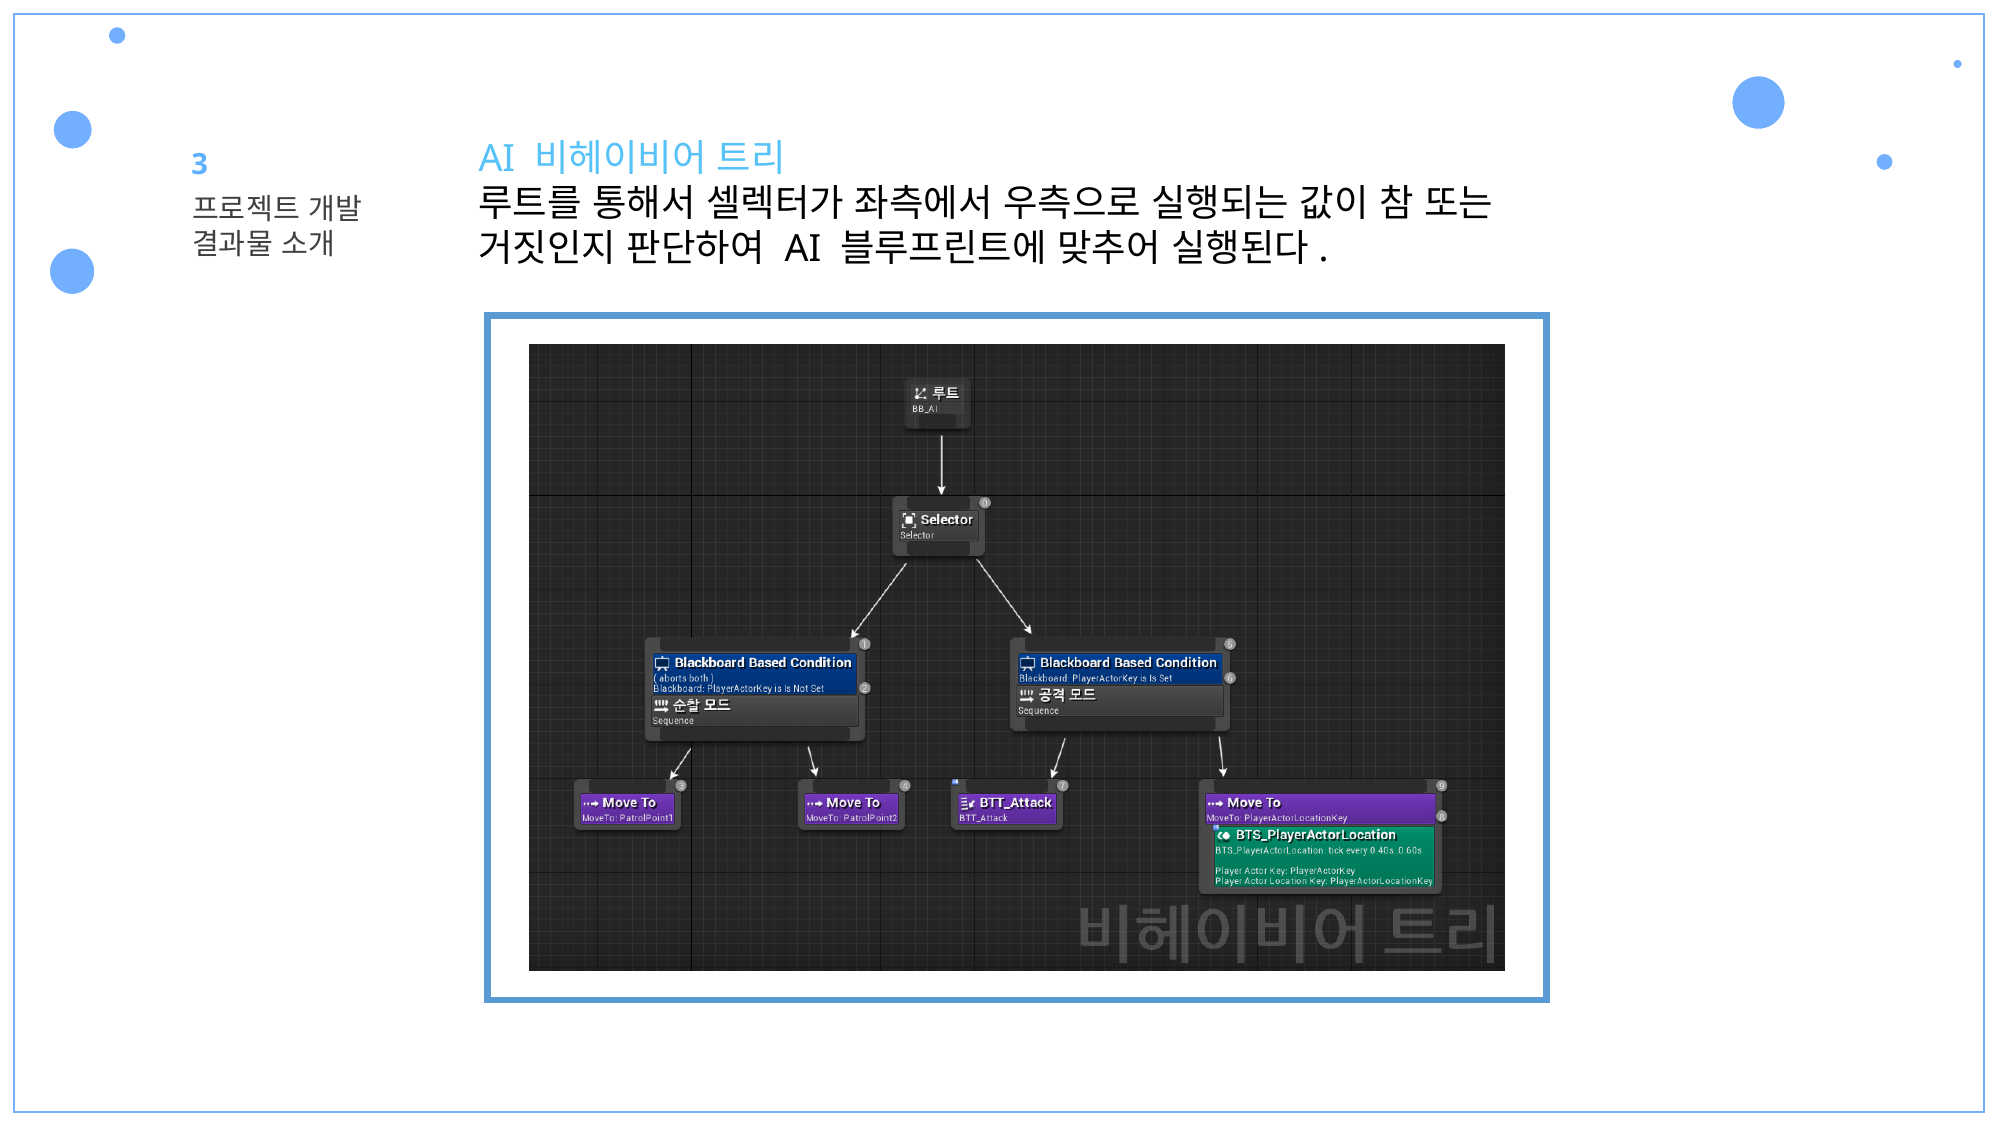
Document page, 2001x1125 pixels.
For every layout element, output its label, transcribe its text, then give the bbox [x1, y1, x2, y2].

picture [529, 344, 1505, 971]
text_box [1730, 74, 1787, 131]
text_box [51, 108, 94, 151]
text_box [106, 24, 128, 47]
text_box AI 비헤이비어 트리 루트를 통해서 셀렉터가 좌측에서 우측으로 실행되는 값이 참 또는 거짓인지 판단하여 AI 블루프린트에 맞추어 실행된다. [463, 126, 1612, 276]
text_box [1951, 57, 1964, 71]
text_box 3 [176, 138, 238, 189]
text_box 프로젝트 개발 결과물 소개 [177, 182, 383, 268]
text_box [13, 13, 1985, 1113]
text_box [1874, 151, 1895, 173]
text_box [486, 315, 1548, 1001]
text_box [47, 246, 97, 297]
